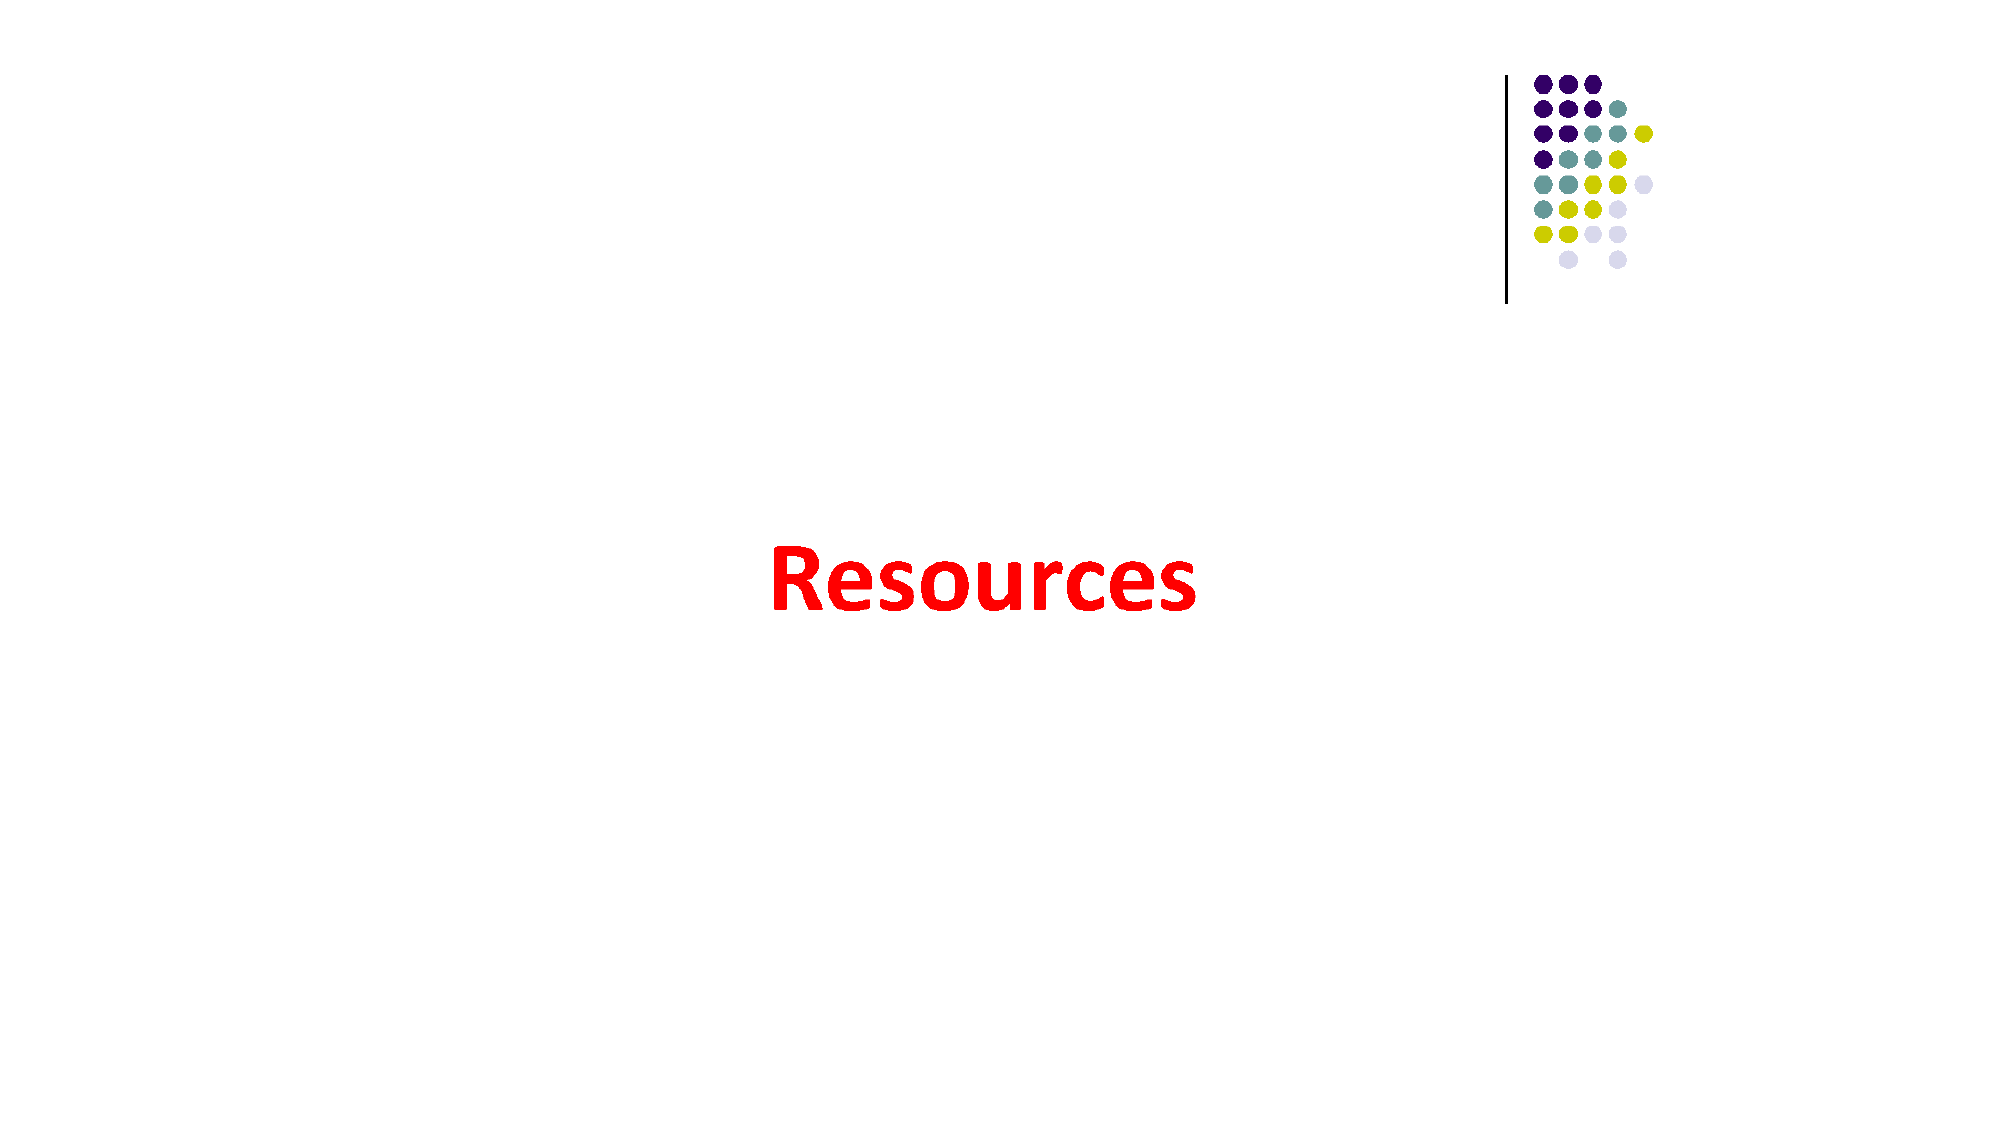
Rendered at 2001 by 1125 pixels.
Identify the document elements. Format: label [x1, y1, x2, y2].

picture [249, 0, 1750, 1125]
